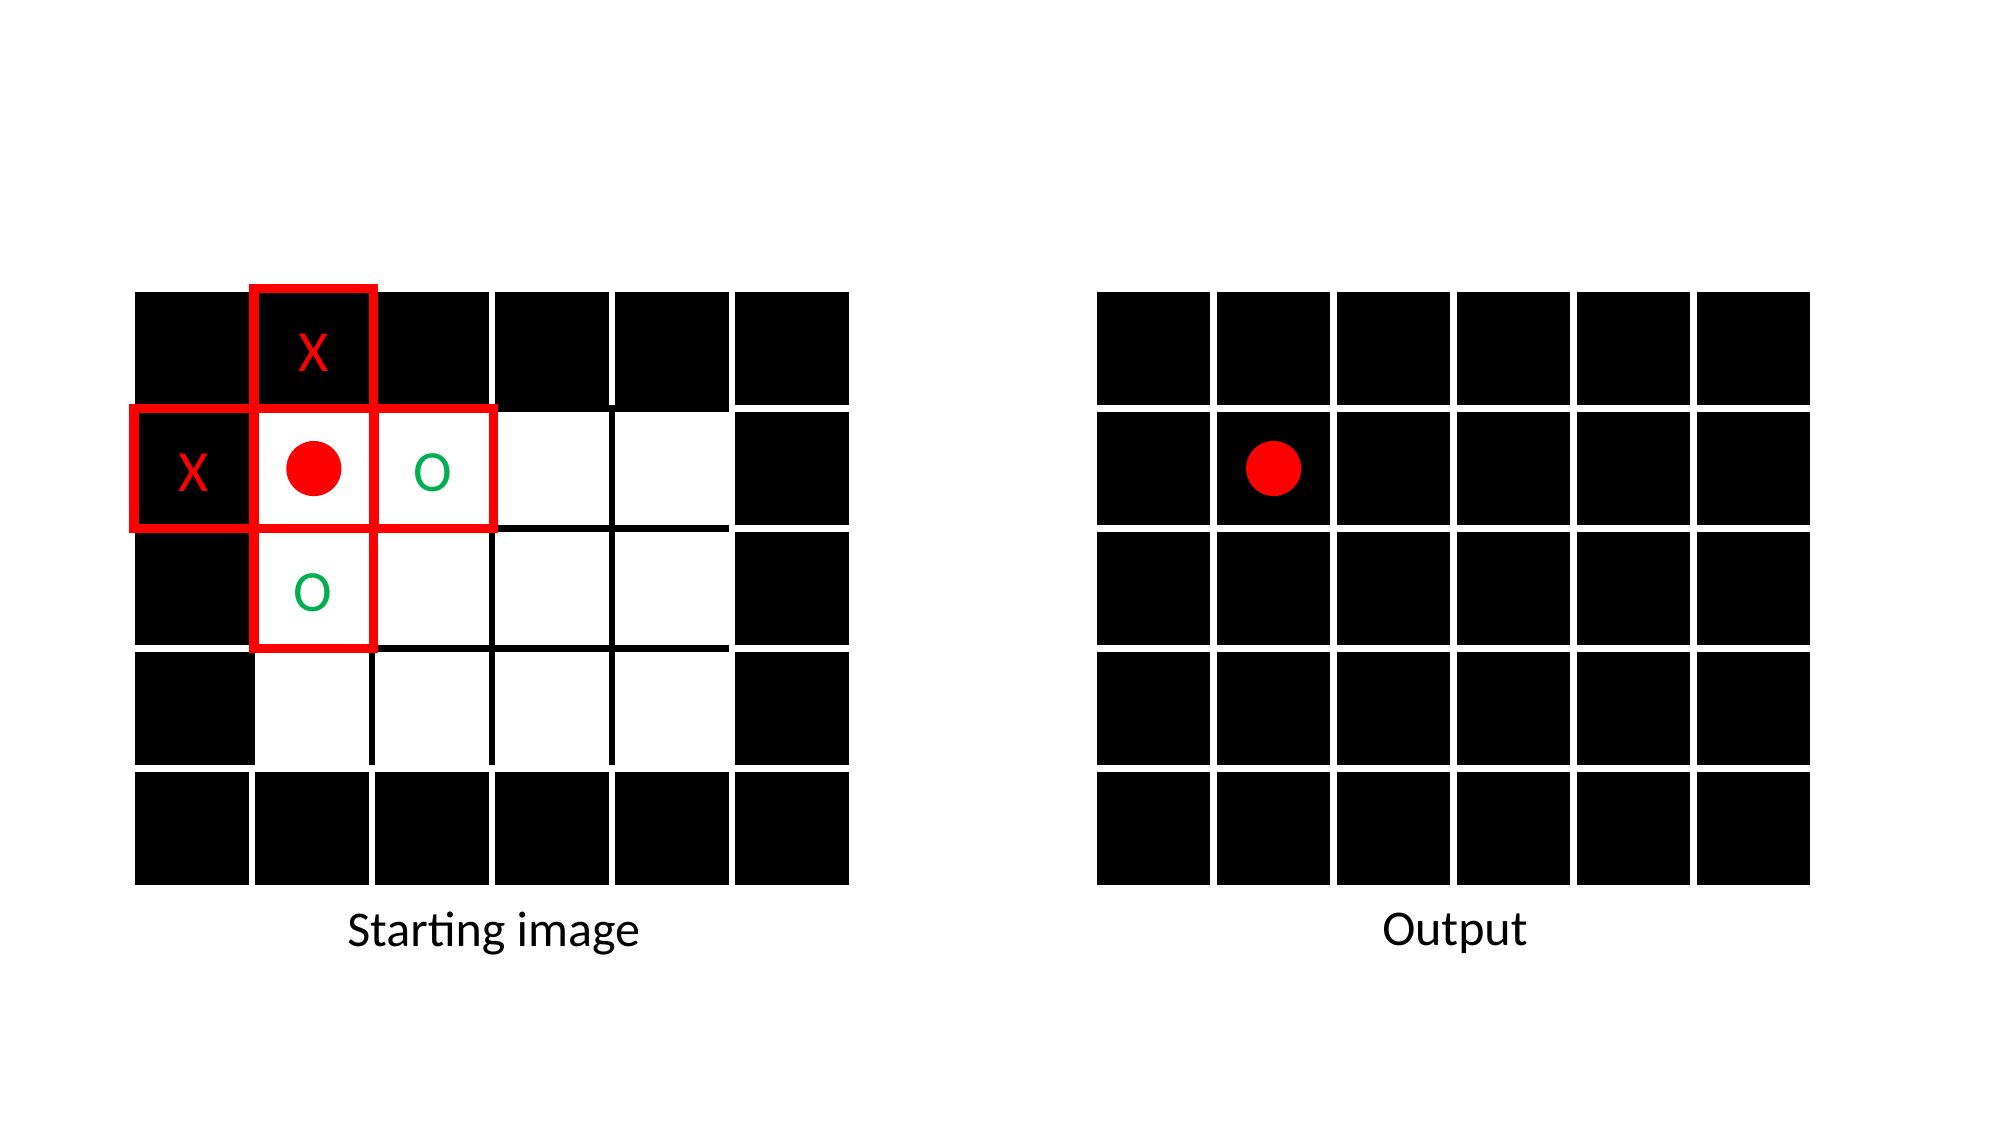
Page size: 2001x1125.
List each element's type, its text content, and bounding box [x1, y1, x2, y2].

text_box Output [1255, 889, 1655, 1024]
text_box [132, 288, 853, 889]
text_box Starting image [294, 889, 694, 1024]
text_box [1093, 288, 1814, 889]
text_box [133, 288, 494, 649]
